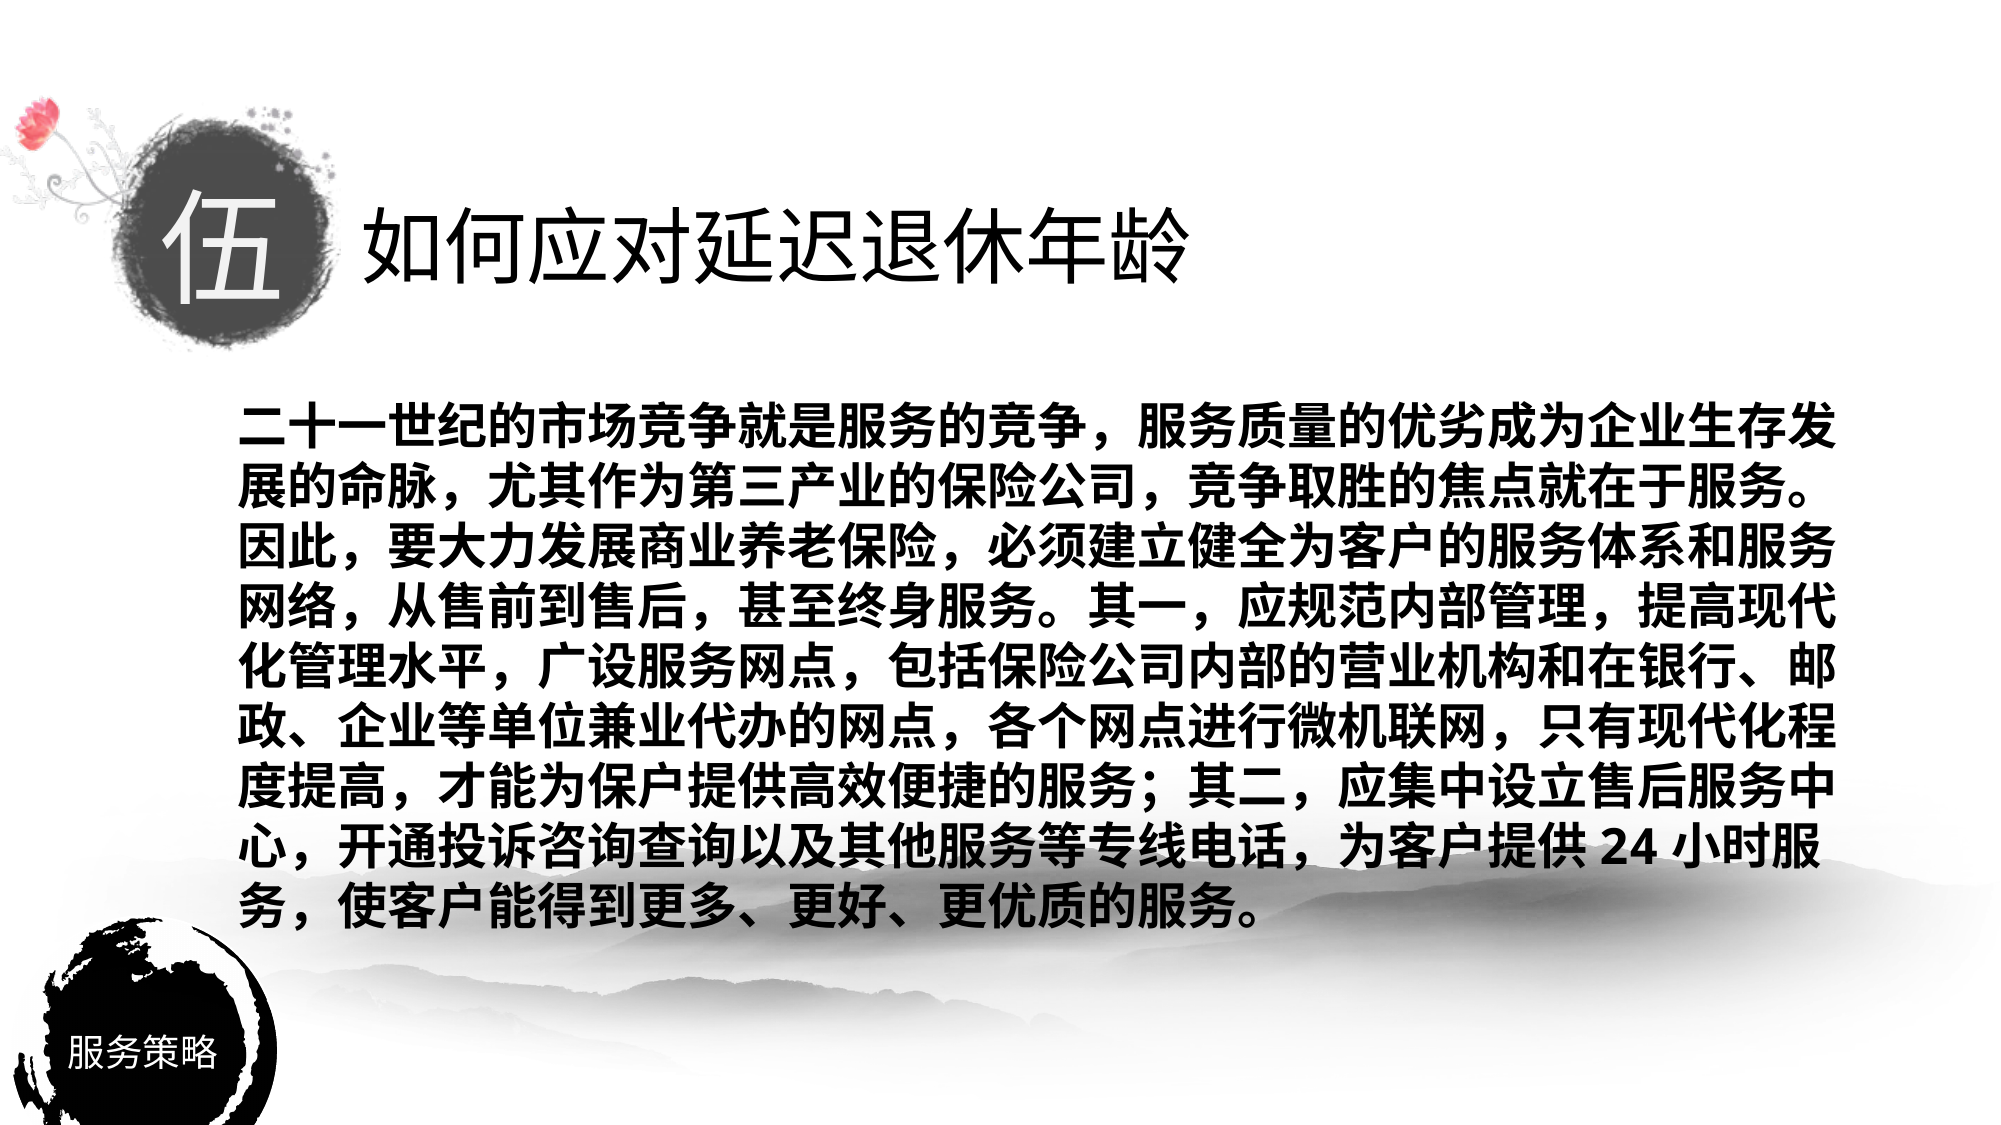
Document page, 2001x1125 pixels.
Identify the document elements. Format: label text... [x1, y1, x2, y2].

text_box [0, 51, 341, 357]
picture [6, 769, 2000, 1125]
text_box 如何应对延迟退休年龄 [345, 187, 1208, 302]
text_box 二十一世纪的市场竞争就是服务的竞争，服务质量的优劣成为企业生存发展的命脉，尤其作为第三产业的保险公司，竞争取胜的焦点就在于服务。因此，要大力发展商业养老保险，必须建立健全为客户的服务体系和服务网络，从售前到售后，甚至终身服务。其一，应规范内部管理，提高现代化管理水平，广设服务网点，包括保险公司内部的营业机构和在银行、邮政、企业等单位兼业代办的网点，各个网点进行微机联网，只有现代化程度提高，才能为保户提供高效便捷的服务；其二，应集中设立售后服务中心，开通投诉咨询查询以及其他服务等专线电话，为客户提供24小时服务，使客户能得到更多、更好、更优质的服务。 [222, 386, 1879, 769]
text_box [9, 916, 279, 1125]
